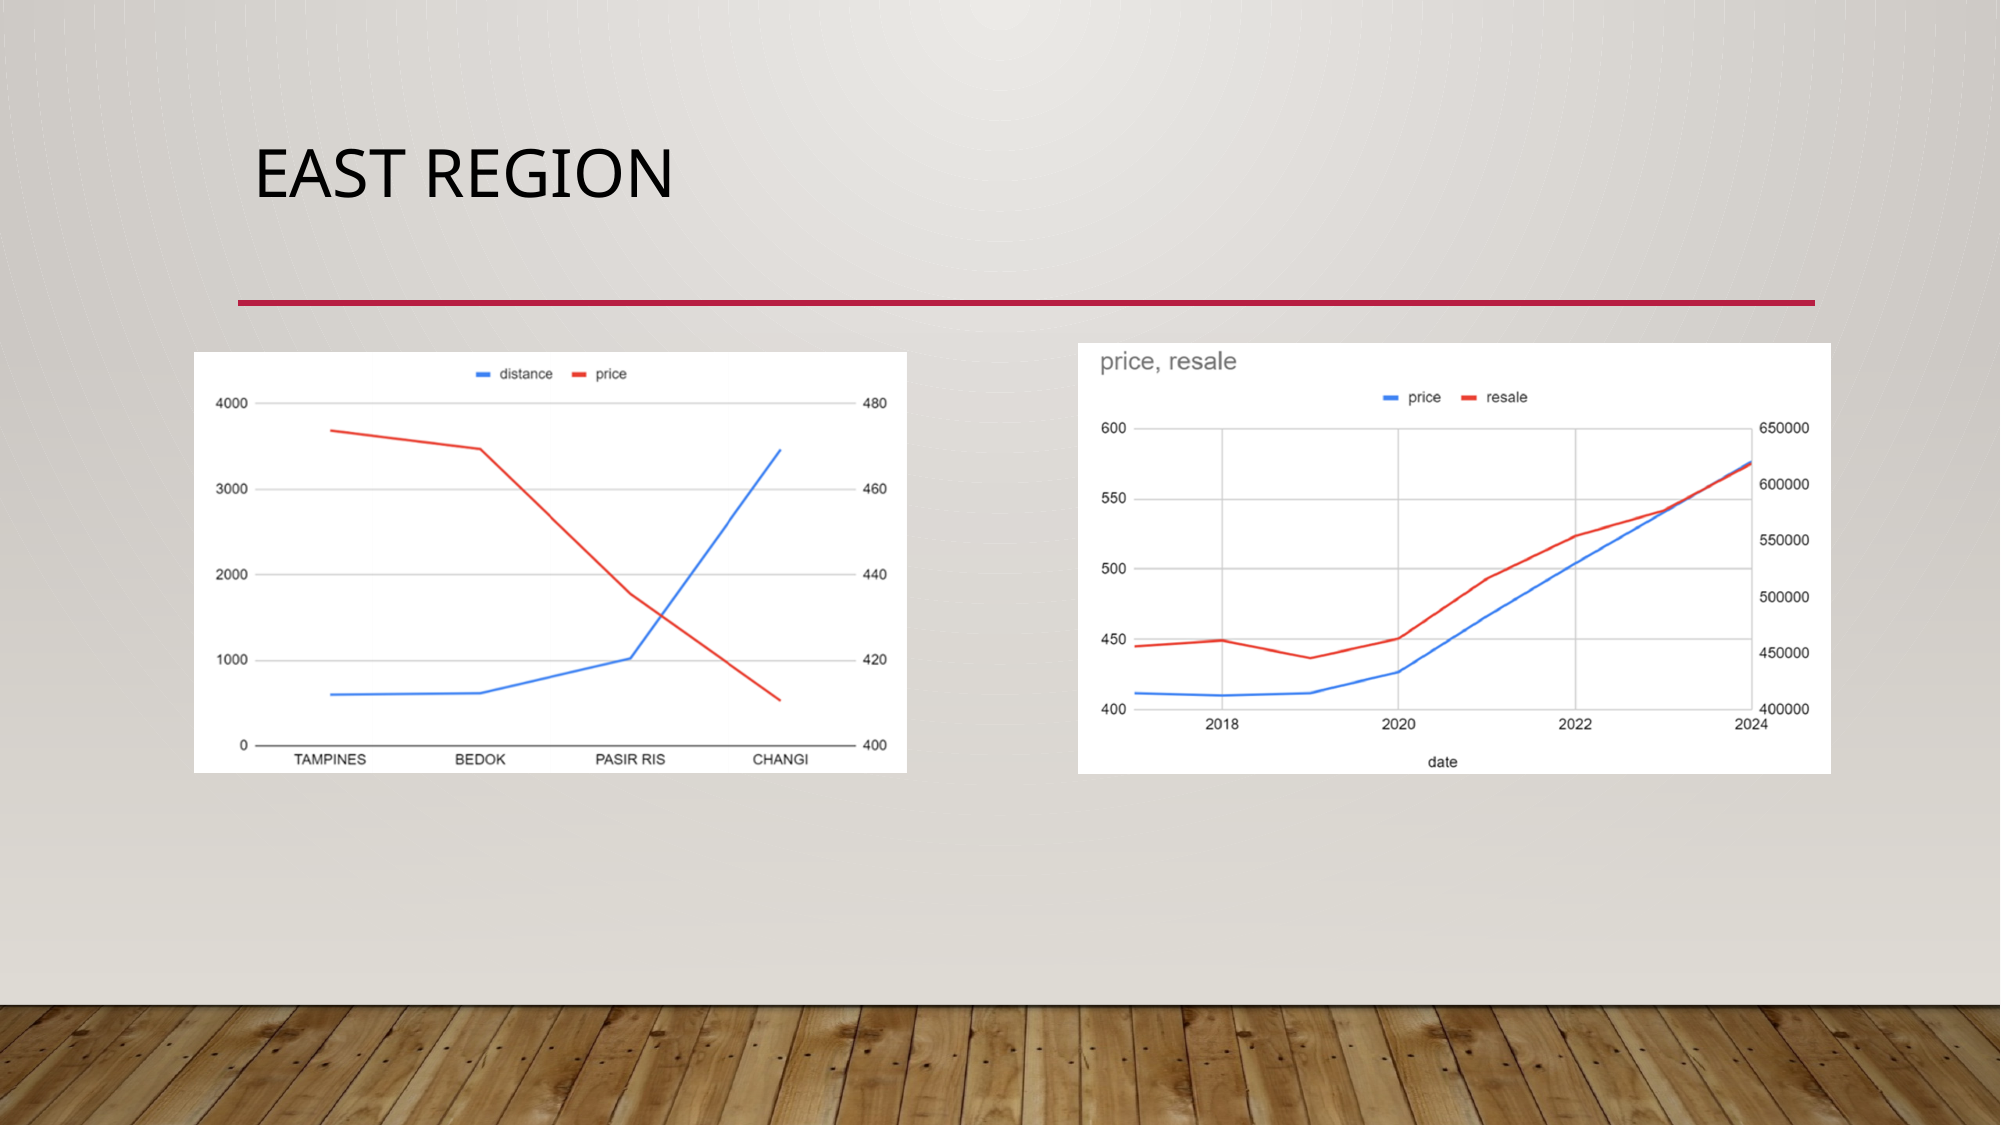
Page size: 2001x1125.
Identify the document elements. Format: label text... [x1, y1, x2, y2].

title East region [238, 131, 1814, 305]
picture [0, 1005, 2000, 1125]
picture [194, 352, 907, 773]
picture [1078, 343, 1831, 775]
